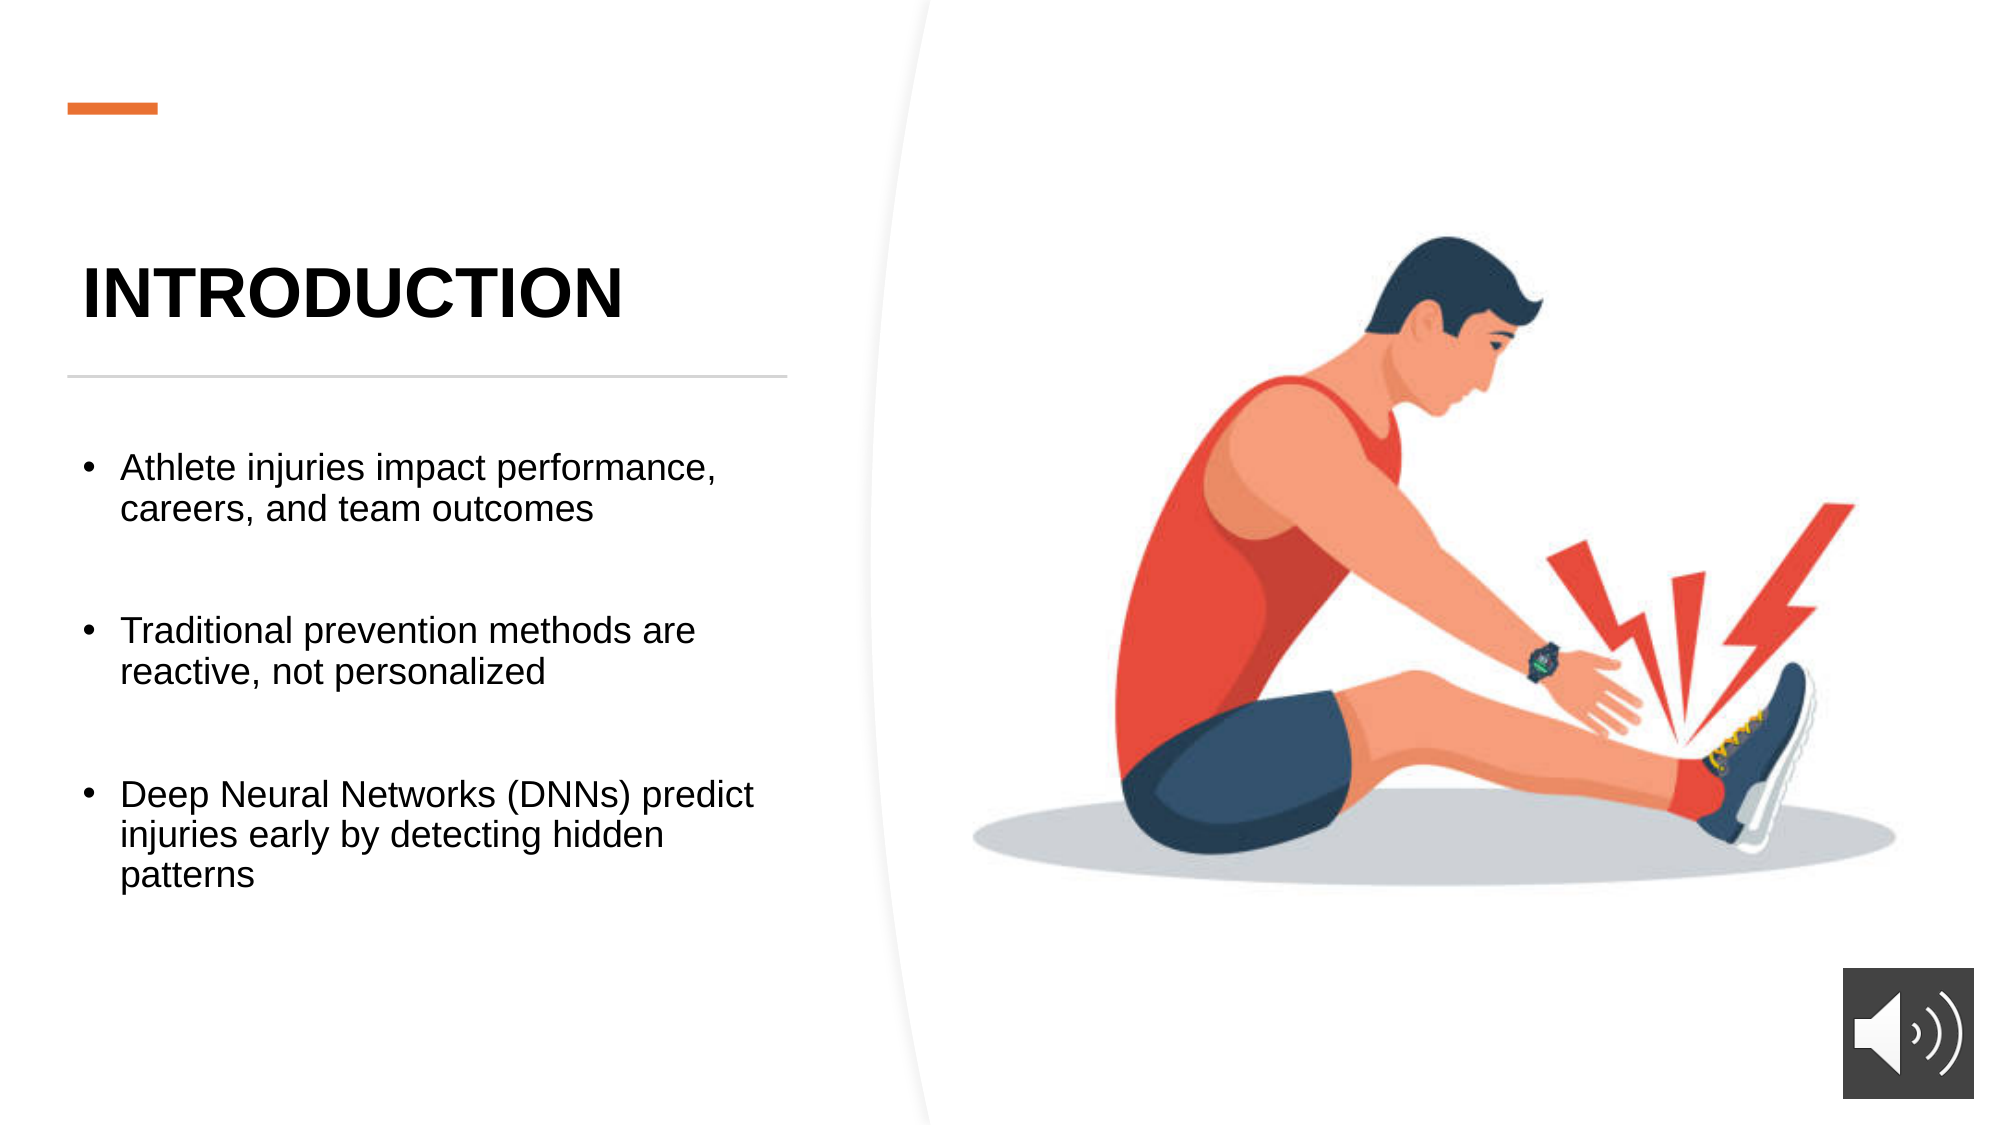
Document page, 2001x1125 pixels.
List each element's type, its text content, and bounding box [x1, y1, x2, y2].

text_box [66, 373, 789, 380]
text_box [66, 101, 159, 116]
picture [870, 0, 2000, 1125]
list Athlete injuries impact performance, careers, and team outcomes Traditional prevention methods are reactive, not personalized Deep Neural Networks (DNNs) predict injuries early by detecting hidden patterns [67, 441, 806, 1029]
title INTRODUCTION [67, 161, 804, 341]
text_box [0, 0, 870, 1125]
